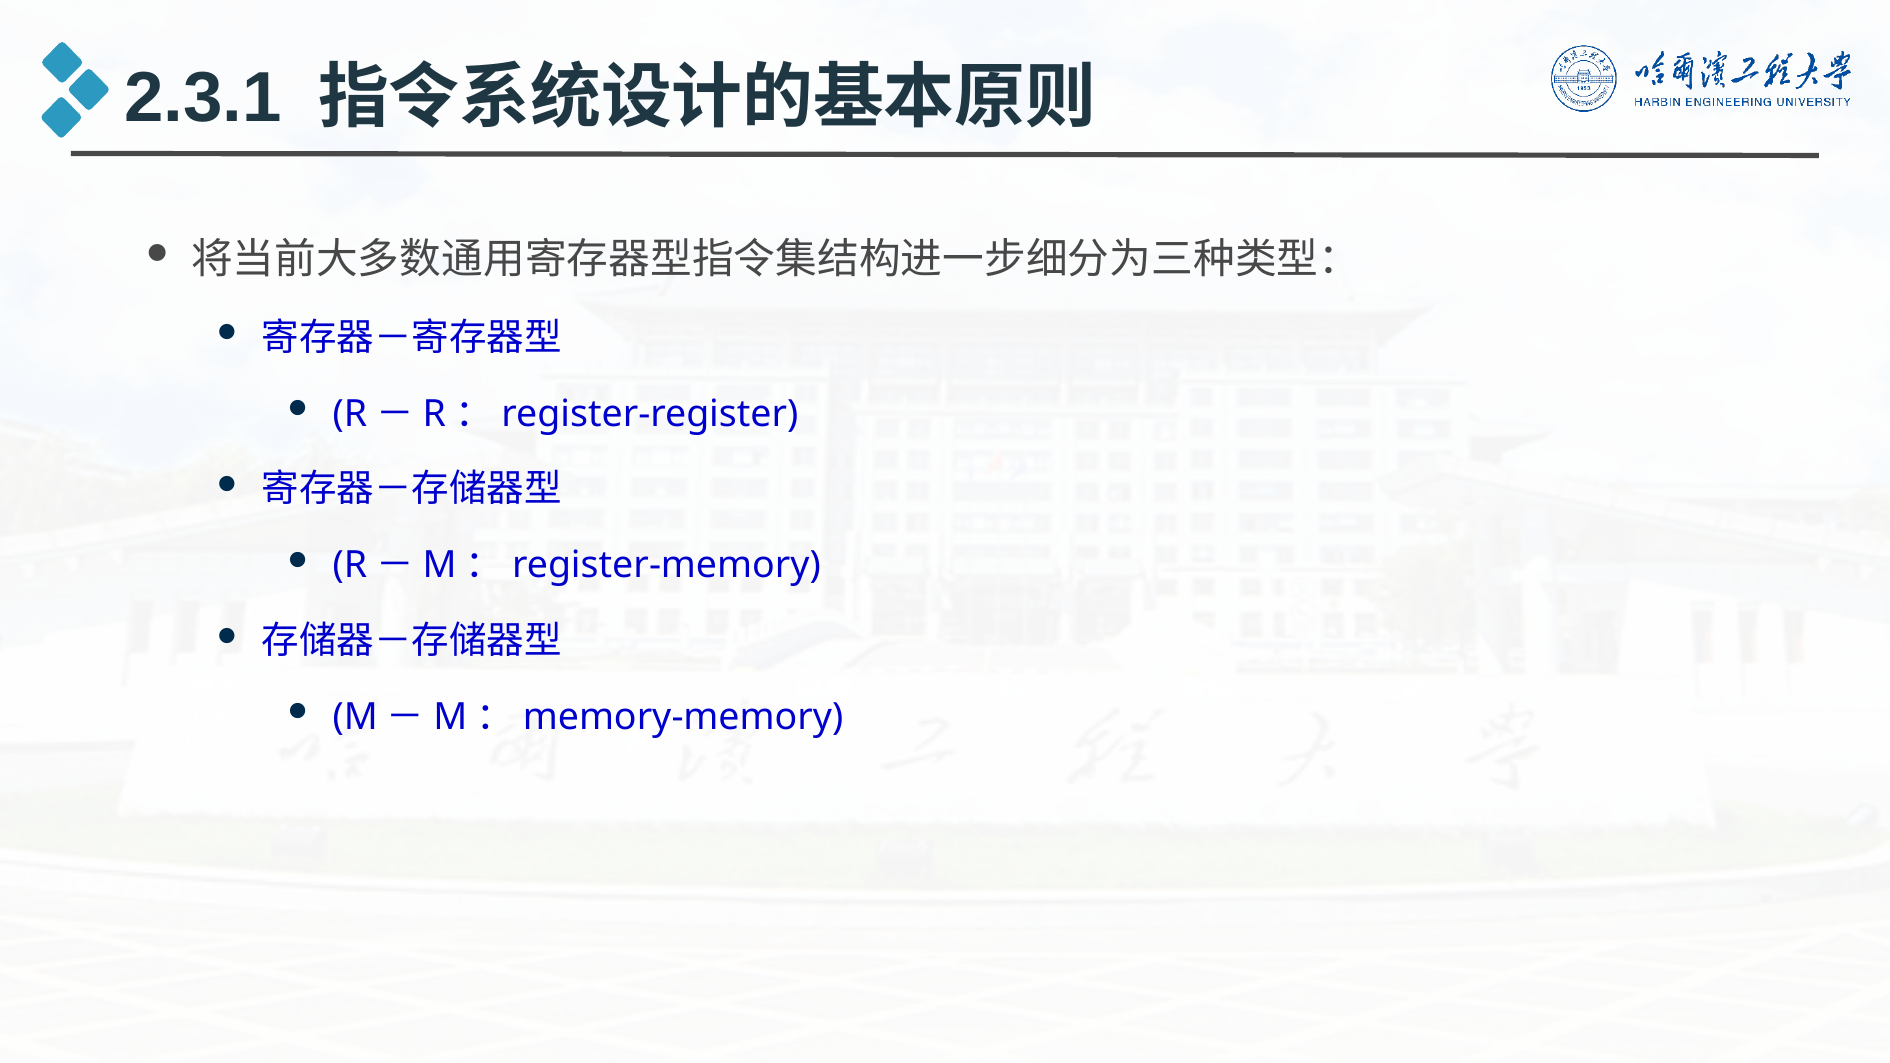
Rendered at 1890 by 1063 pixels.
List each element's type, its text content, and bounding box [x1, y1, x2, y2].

text_box [68, 69, 109, 110]
text_box 2.3.1 指令系统设计的基本原则 [109, 43, 1182, 144]
text_box [41, 97, 82, 138]
text_box 将当前大多数通用寄存器型指令集结构进一步细分为三种类型： 寄存器－寄存器型 (R－R：register-register) 寄存器－存储器型 (R－M：register-memory) 存储器－存储器型 (M－M：memory-memory) [131, 224, 1759, 745]
picture [1536, 28, 1865, 128]
text_box [42, 42, 83, 83]
